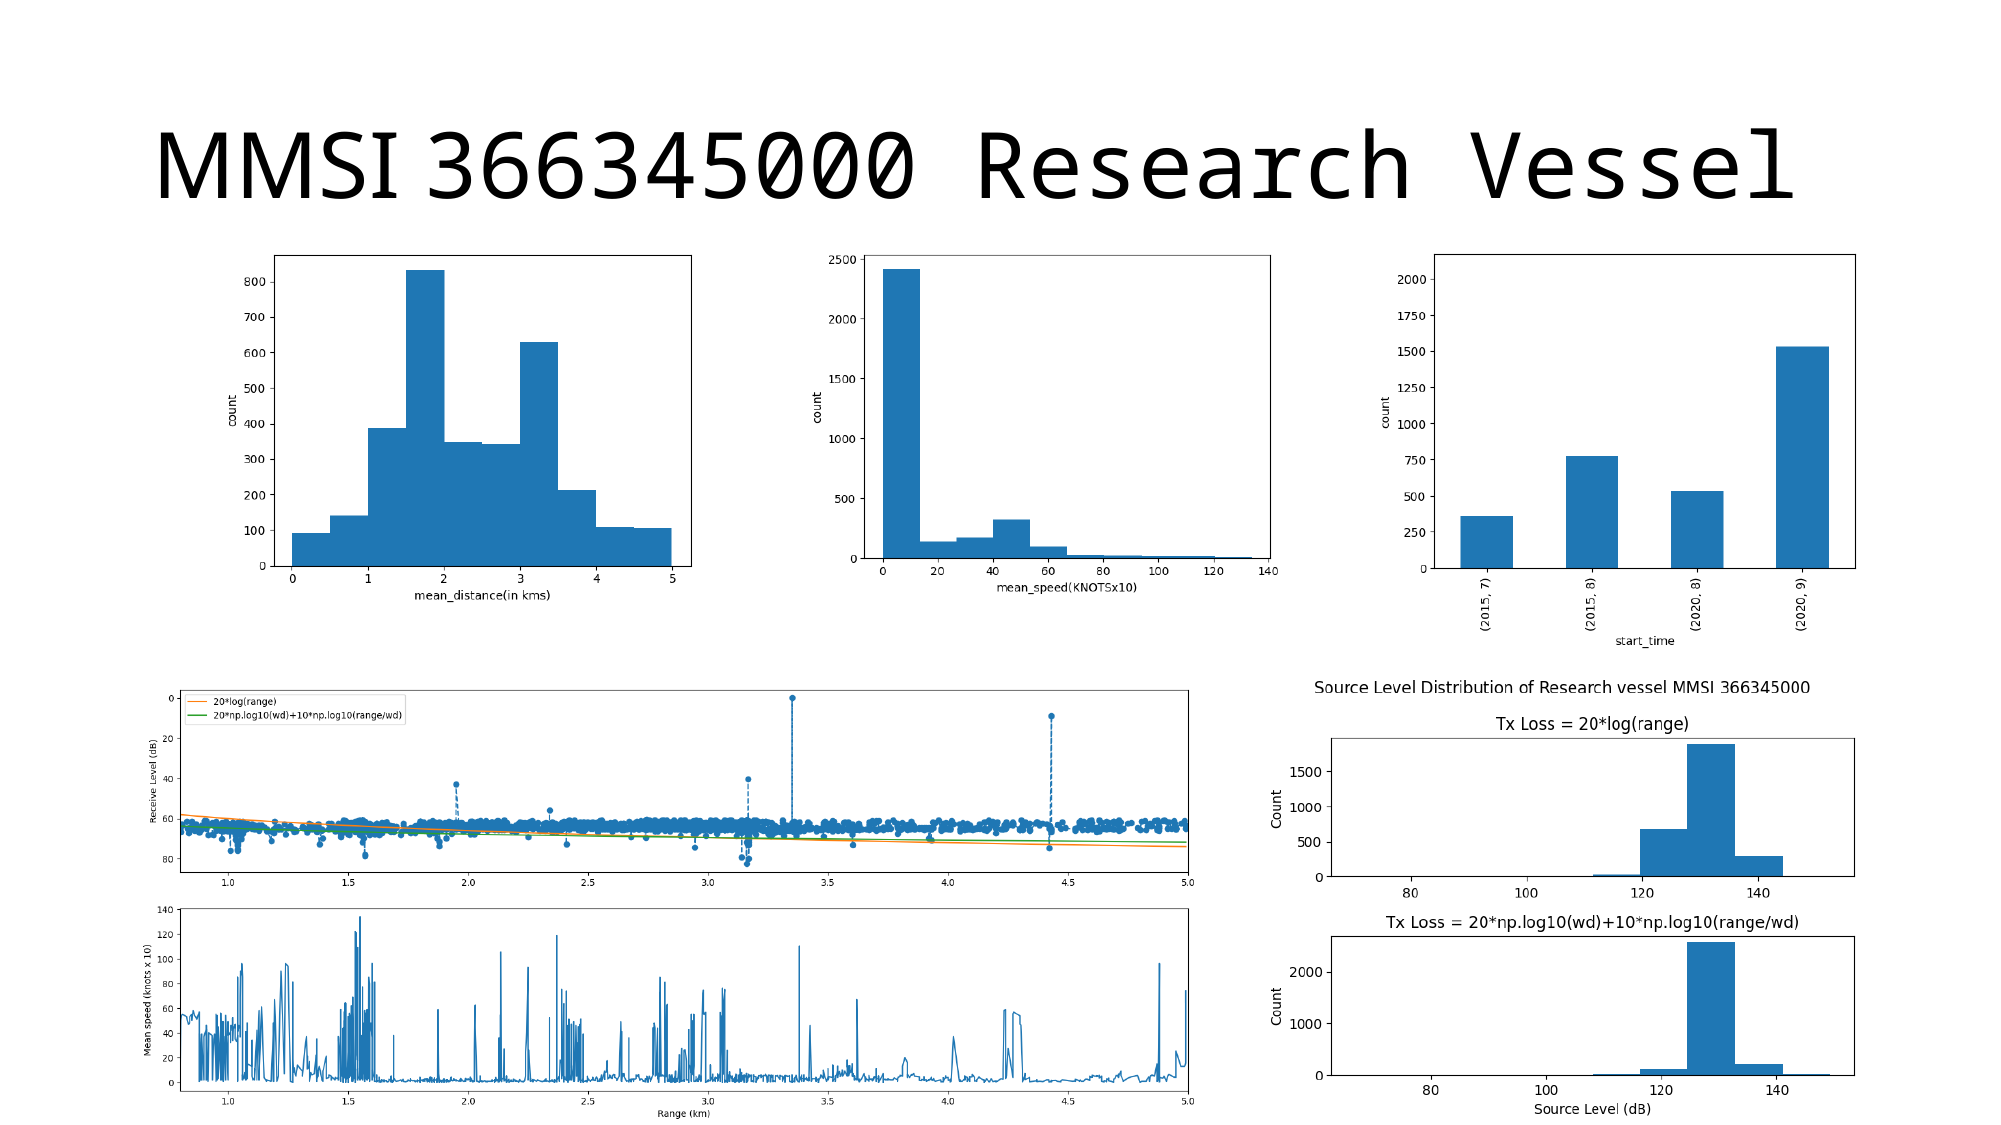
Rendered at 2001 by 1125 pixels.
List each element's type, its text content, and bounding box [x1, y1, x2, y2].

picture [1260, 670, 1863, 1125]
picture [137, 683, 1201, 1125]
picture [218, 246, 698, 610]
picture [1371, 246, 1863, 655]
title MMSI 366345000 Research Vessel [137, 59, 1863, 278]
picture [803, 246, 1287, 601]
